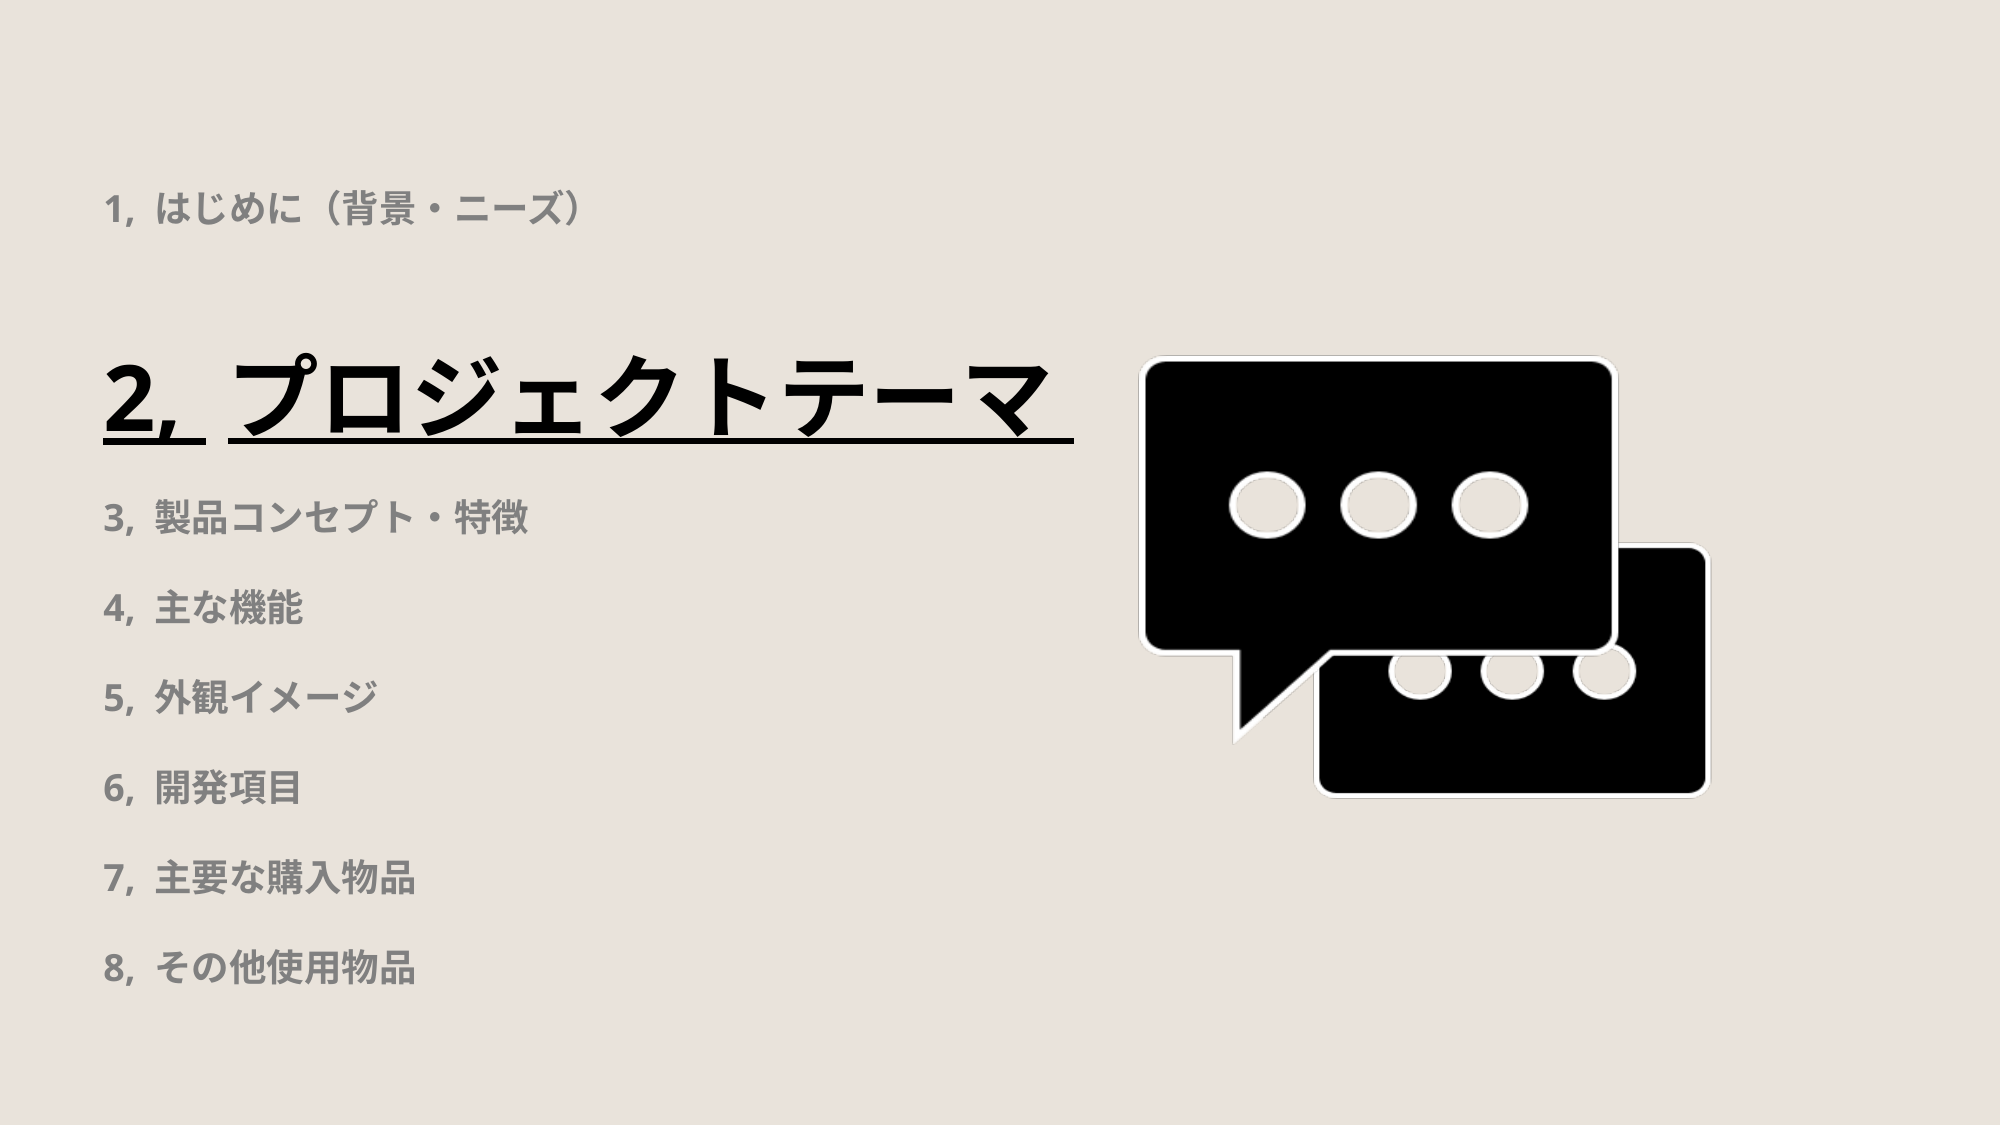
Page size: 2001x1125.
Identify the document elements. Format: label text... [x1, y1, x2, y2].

text_box 1, はじめに（背景・ニーズ） 2, プロジェクトテーマ 3, 製品コンセプト・特徴 4, 主な機能 5, 外観イメージ 6, 開発項目 7, 主要な購入物品 8, その他使用物品 [88, 177, 1531, 997]
picture [1045, 255, 1789, 884]
